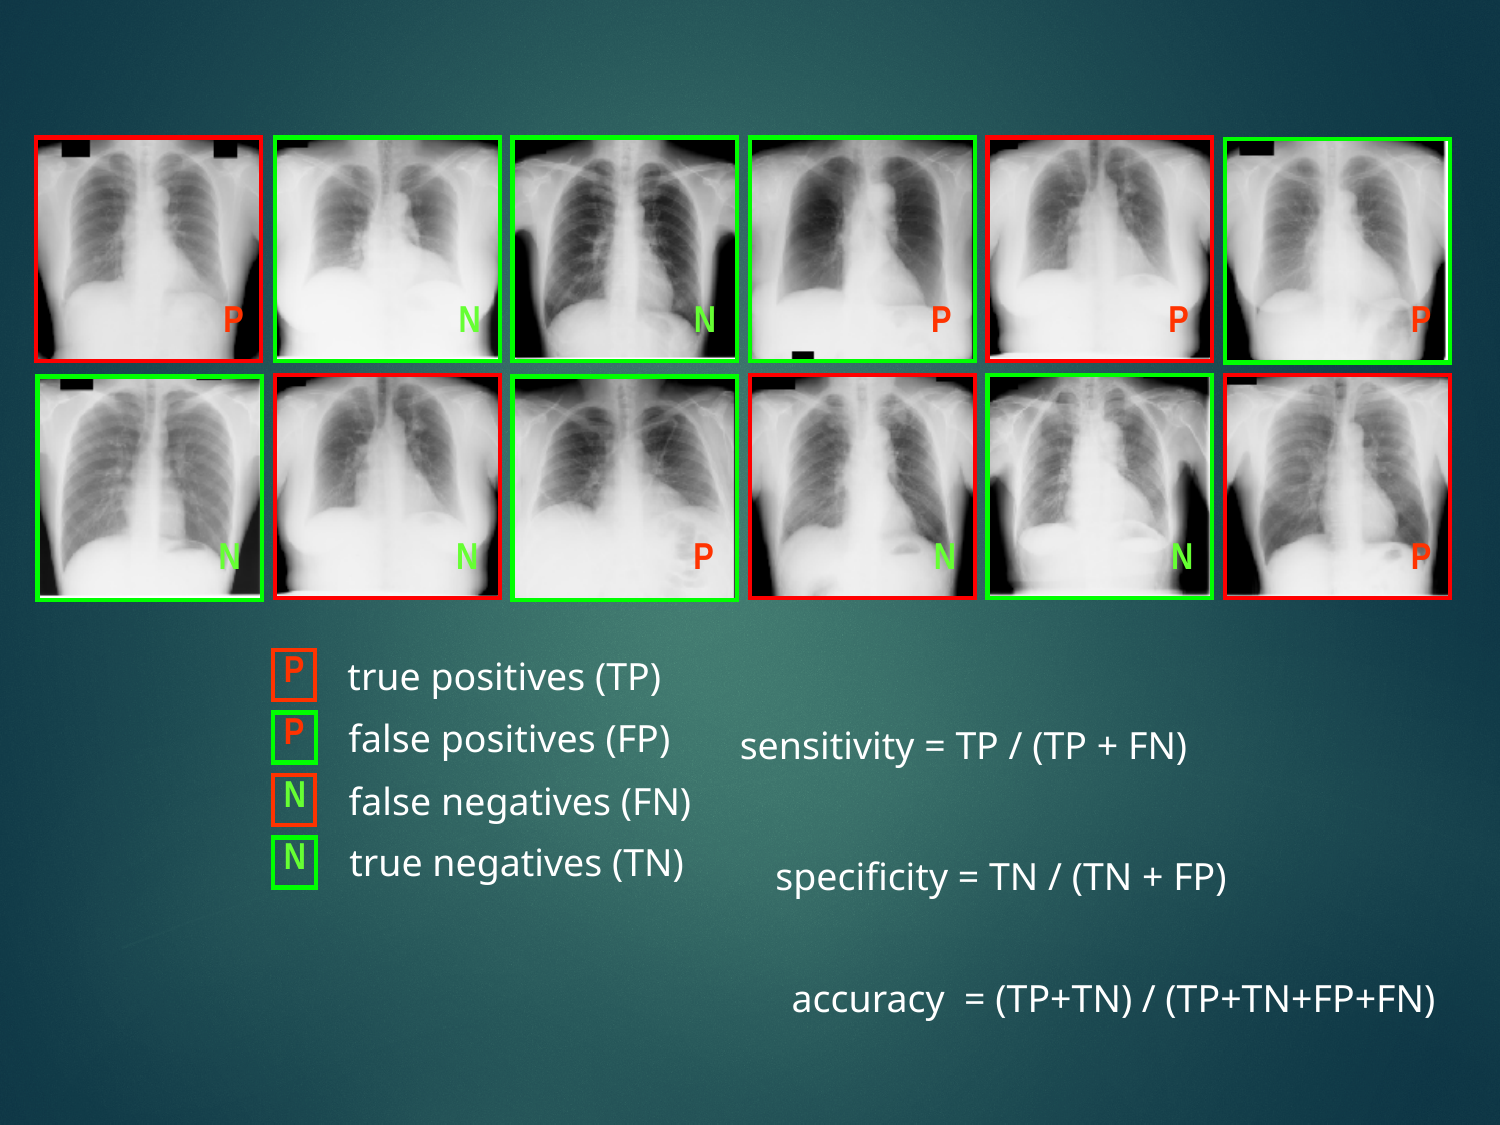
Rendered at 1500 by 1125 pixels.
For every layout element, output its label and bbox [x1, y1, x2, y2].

text_box [199, 287, 1451, 601]
text_box [35, 137, 1451, 601]
text_box [724, 714, 1500, 1013]
text_box [265, 637, 726, 901]
